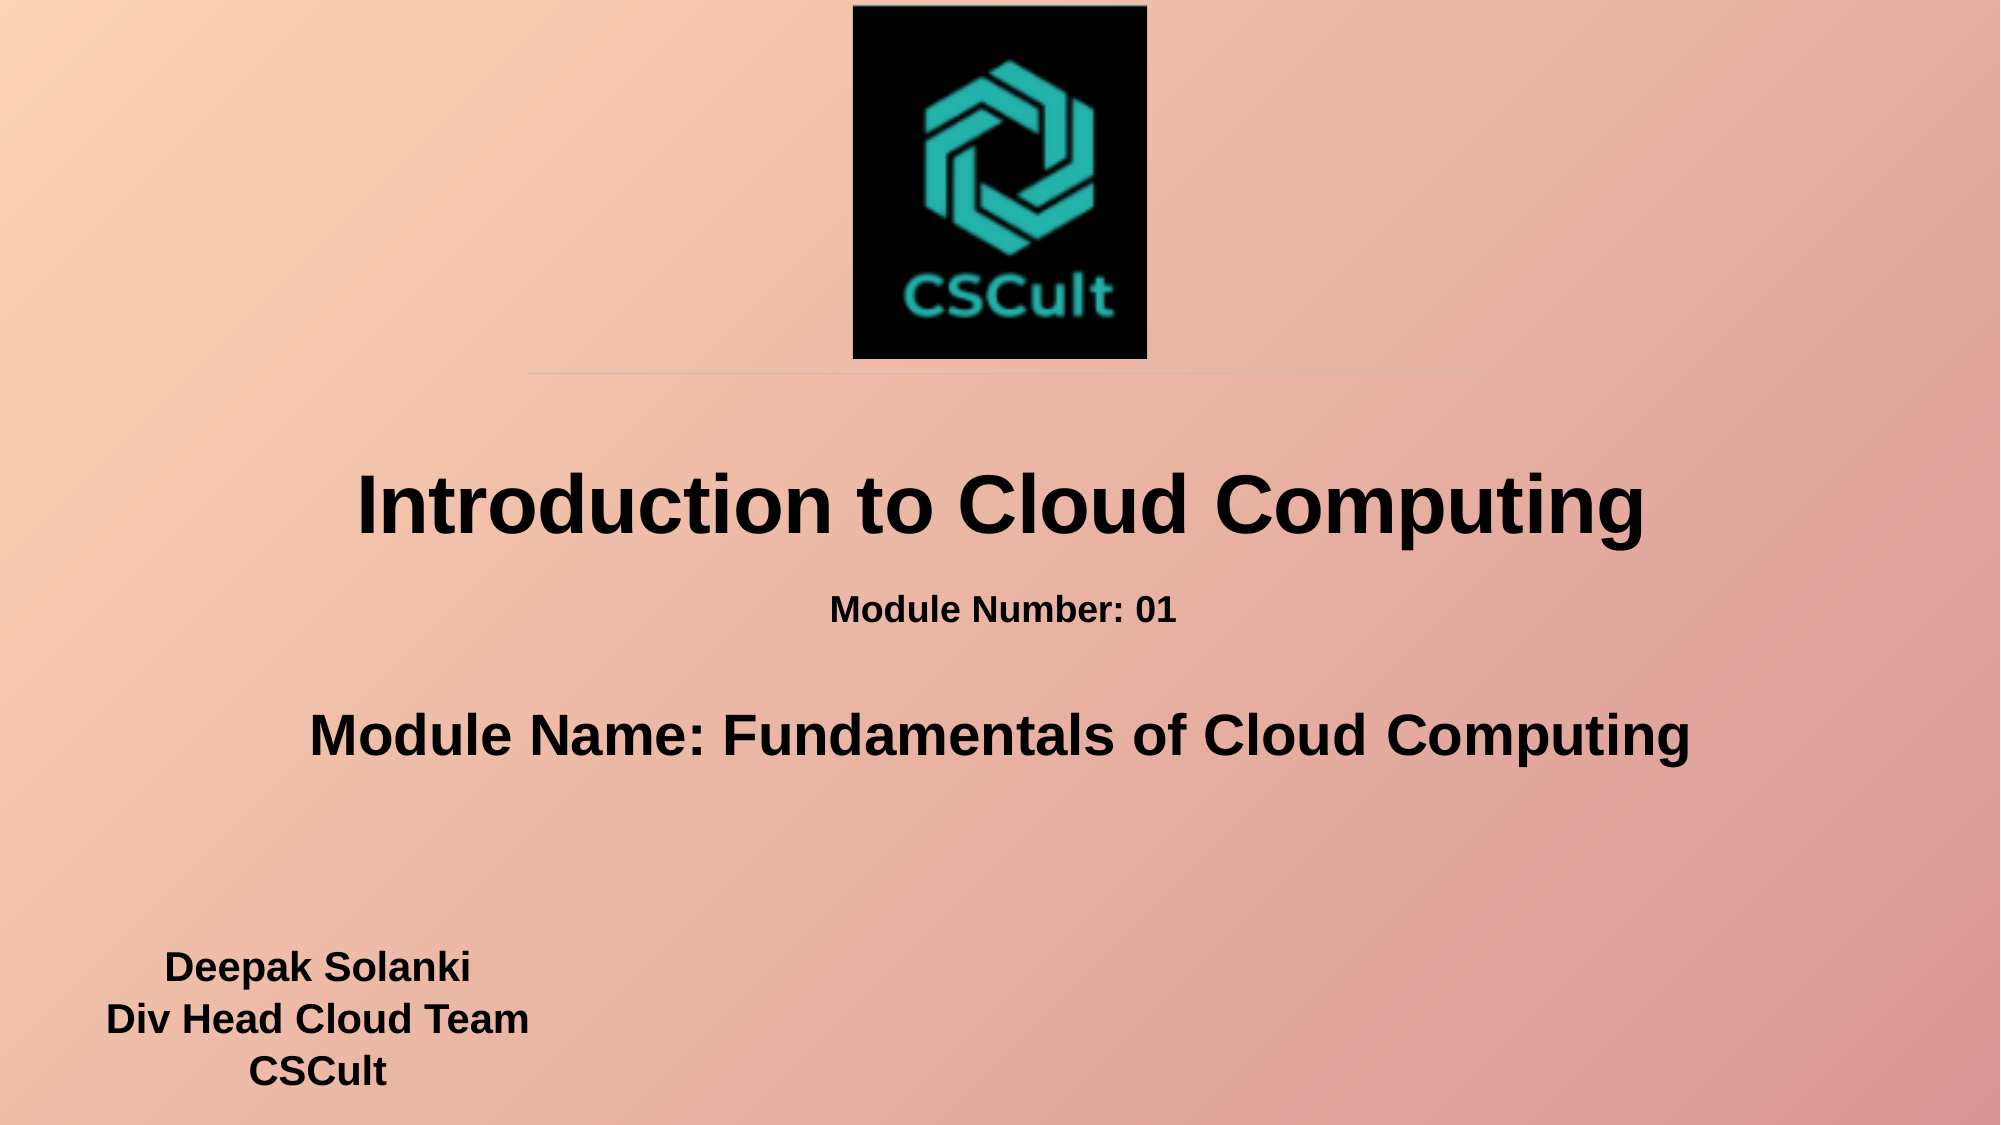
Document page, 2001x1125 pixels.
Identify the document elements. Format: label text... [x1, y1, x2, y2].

text_box Deepak Solanki Div Head Cloud Team CSCult [47, 937, 588, 1094]
title Introduction to Cloud Computing [346, 448, 1654, 639]
picture [852, 4, 1148, 359]
text_box Module Name: Fundamentals of Cloud Computing [307, 694, 1700, 767]
text_box Module Number: 01 [827, 582, 1180, 630]
